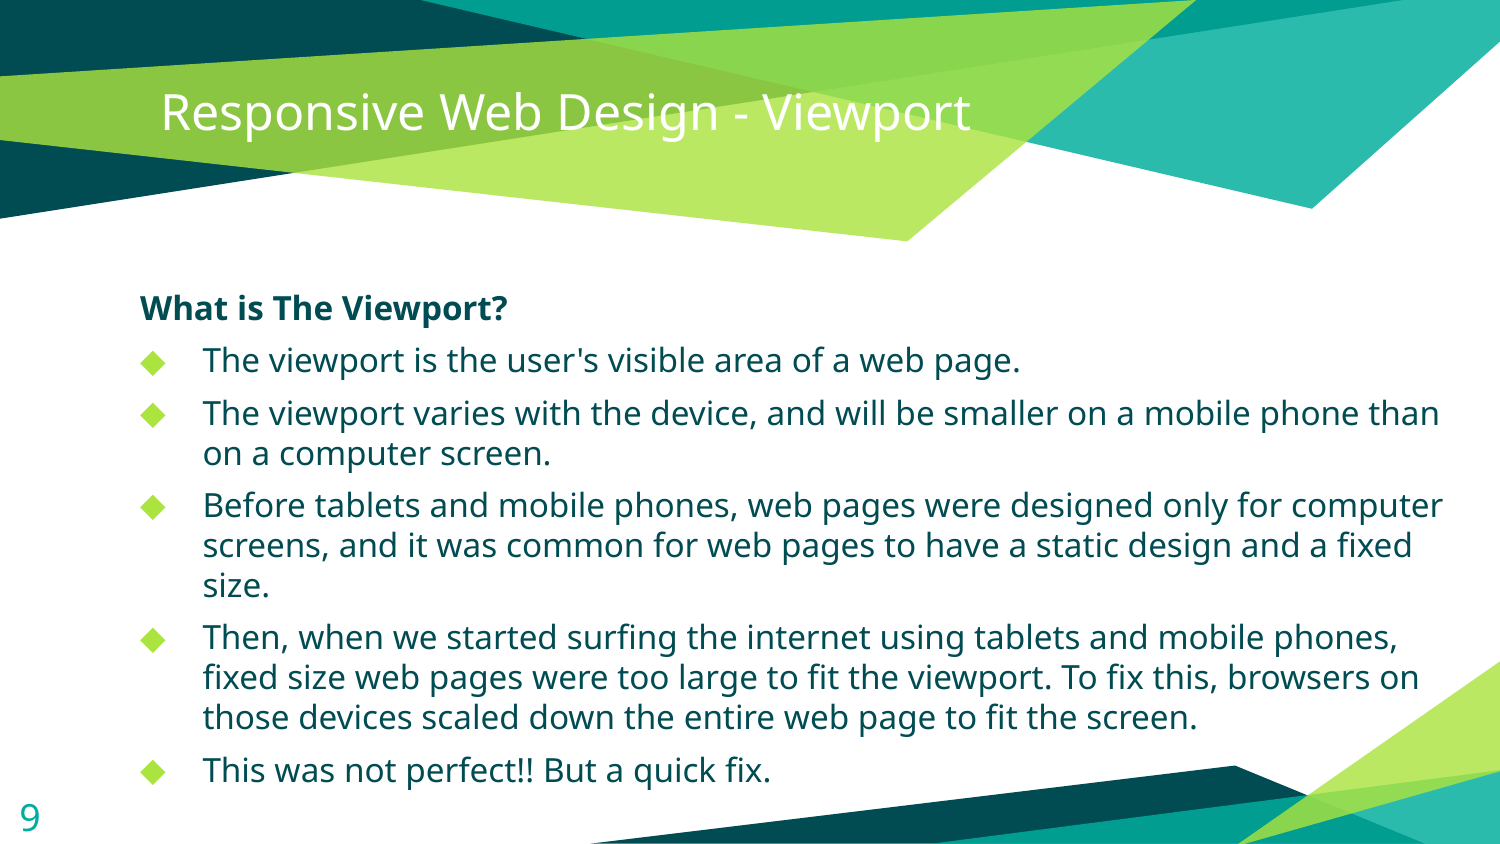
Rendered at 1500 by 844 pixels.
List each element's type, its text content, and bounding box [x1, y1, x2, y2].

slide_number 9 [4, 779, 95, 844]
title Responsive Web Design - Viewport [145, 65, 1355, 206]
list What is The Viewport? The viewport is the user's visible area of a web page. The viewport varies with the device, and will be smaller on a mobile phone than on a computer screen. Before tablets and mobile phones, web pages were designed only for computer screens, and it was common for web pages to have a static design and a fixed size. Then, when we started surfing the internet using tablets and mobile phones, fixed size web pages were too large to fit the viewport. To fix this, browsers on those devices scaled down the entire web page to fit the screen. This was not perfect!! But a quick fix. [112, 271, 1475, 782]
